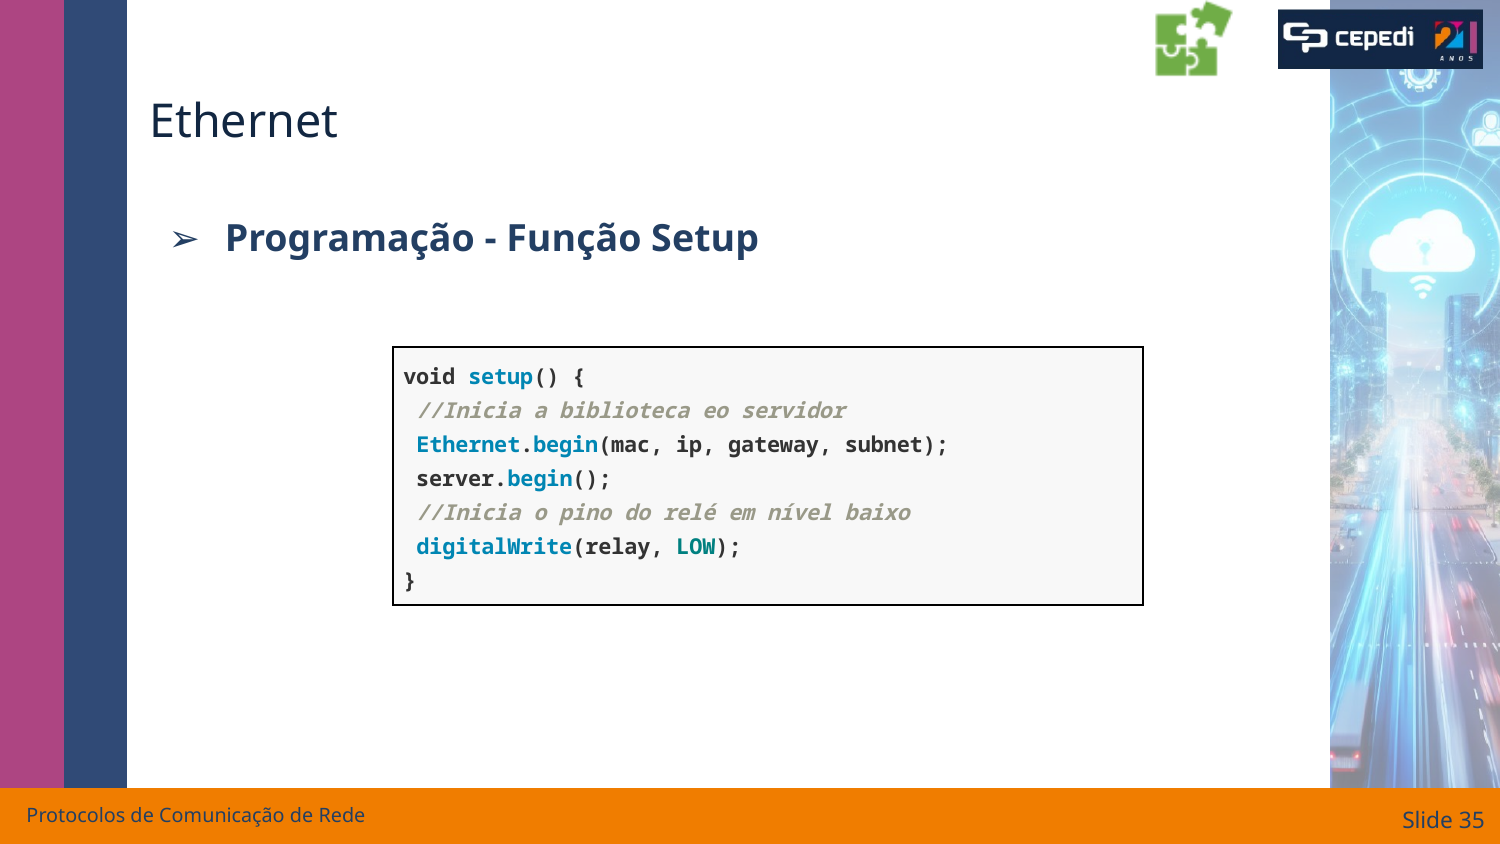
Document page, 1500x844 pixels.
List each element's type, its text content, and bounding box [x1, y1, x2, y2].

slide_number Slide ‹#› [1277, 789, 1500, 844]
list Programação - Função Setup [134, 189, 1339, 750]
table_header void setup() { //Inicia a biblioteca eo servidor Ethernet.begin(mac, ip, gateway, subnet); server.begin(); //Inicia o pino do relé em nível baixo digitalWrite(relay, LOW); } [394, 348, 1142, 604]
picture [0, 0, 1500, 844]
title Ethernet [134, 72, 1339, 167]
subtitle Protocolos de Comunicação de Rede [11, 782, 677, 844]
